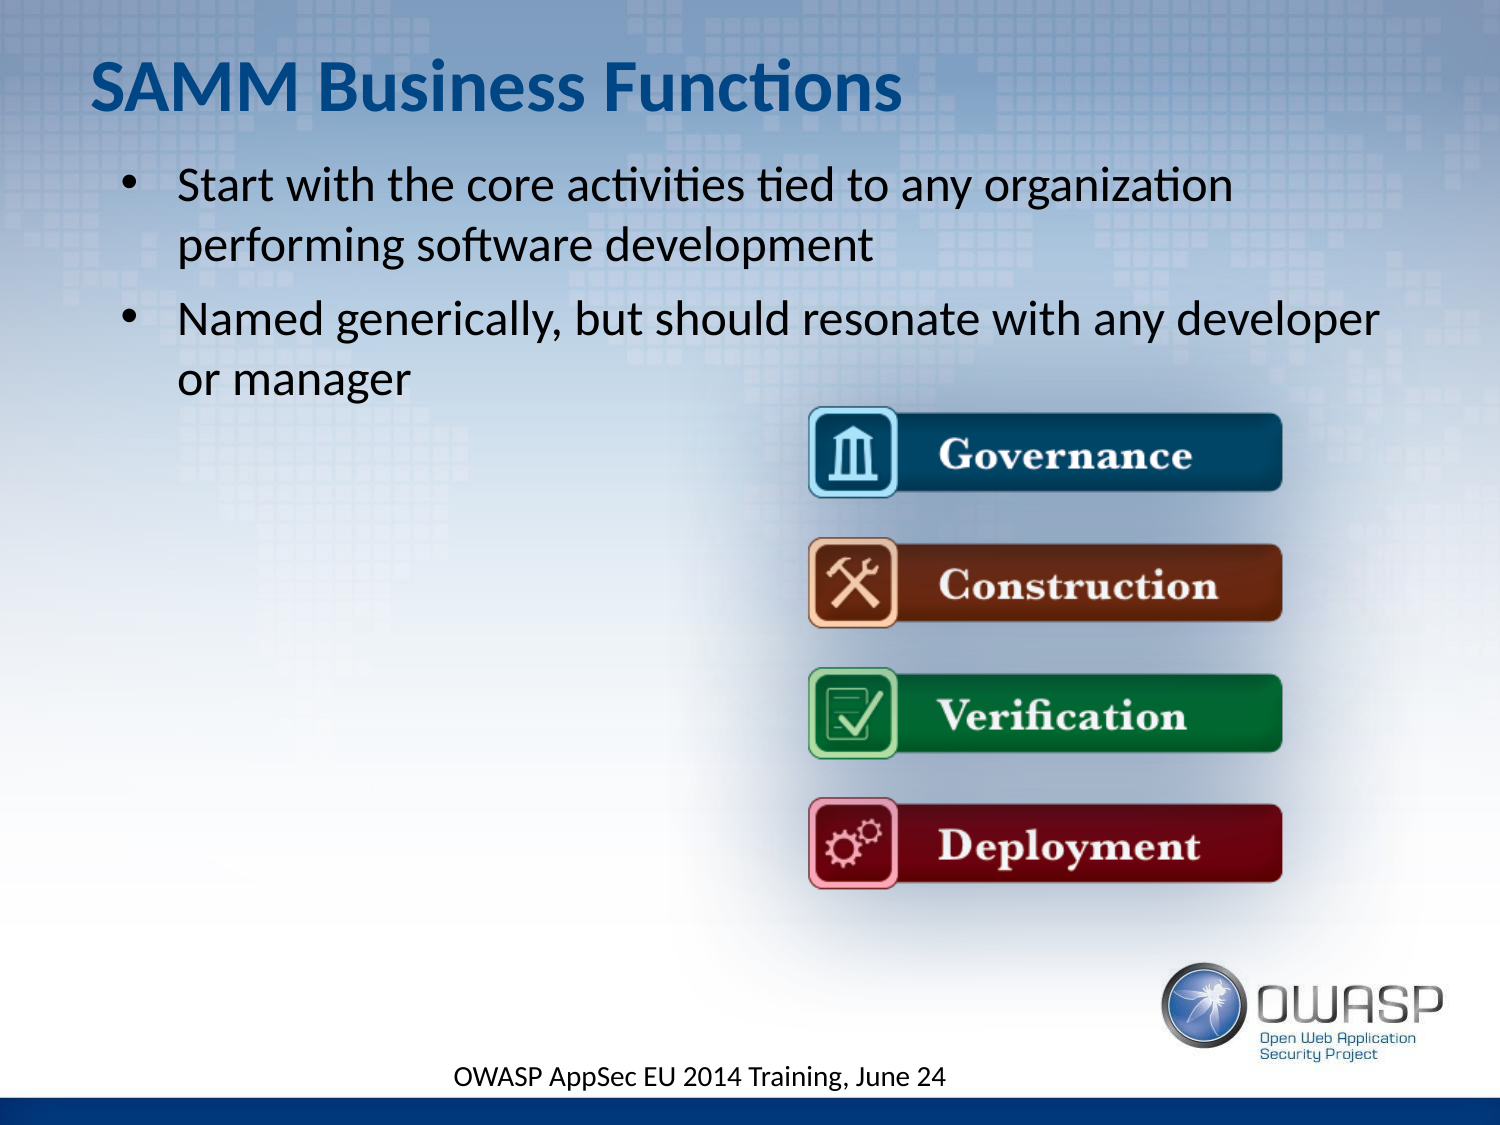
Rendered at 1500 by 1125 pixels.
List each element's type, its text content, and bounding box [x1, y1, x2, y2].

picture [0, 0, 1500, 1125]
title SAMM Business Functions [75, 45, 1425, 119]
list Start with the core activities tied to any organization performing software development Named generically, but should resonate with any developer or manager [75, 136, 1425, 1028]
footer OWASP AppSec EU 2014 Training, June 24 [258, 1042, 1142, 1103]
